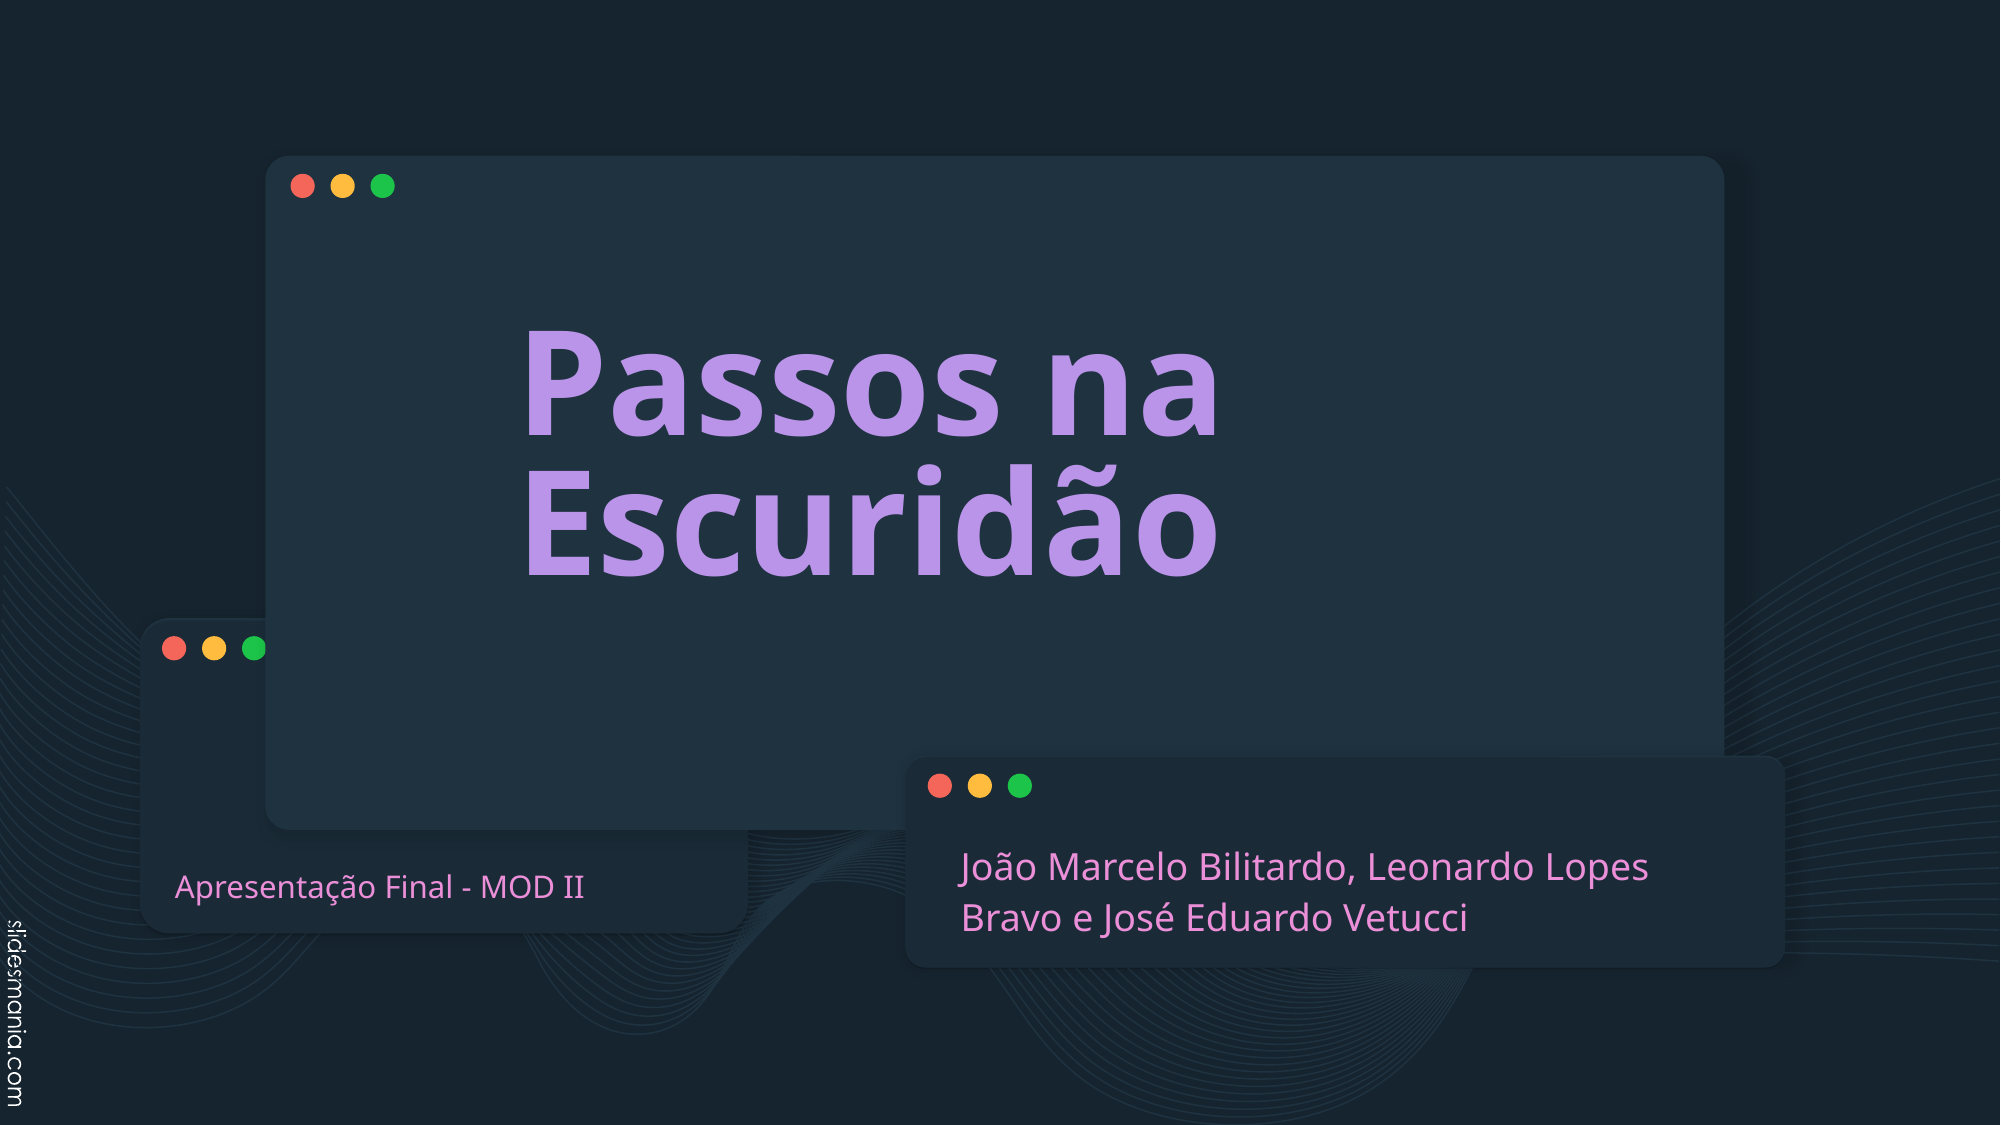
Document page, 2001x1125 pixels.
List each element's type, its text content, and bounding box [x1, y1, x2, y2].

title Passos na Escuridão [496, 303, 1276, 625]
subtitle João Marcelo Bilitardo, Leonardo Lopes Bravo e José Eduardo Vetucci [940, 815, 1751, 947]
text_box Apresentação Final - MOD II [160, 851, 730, 911]
